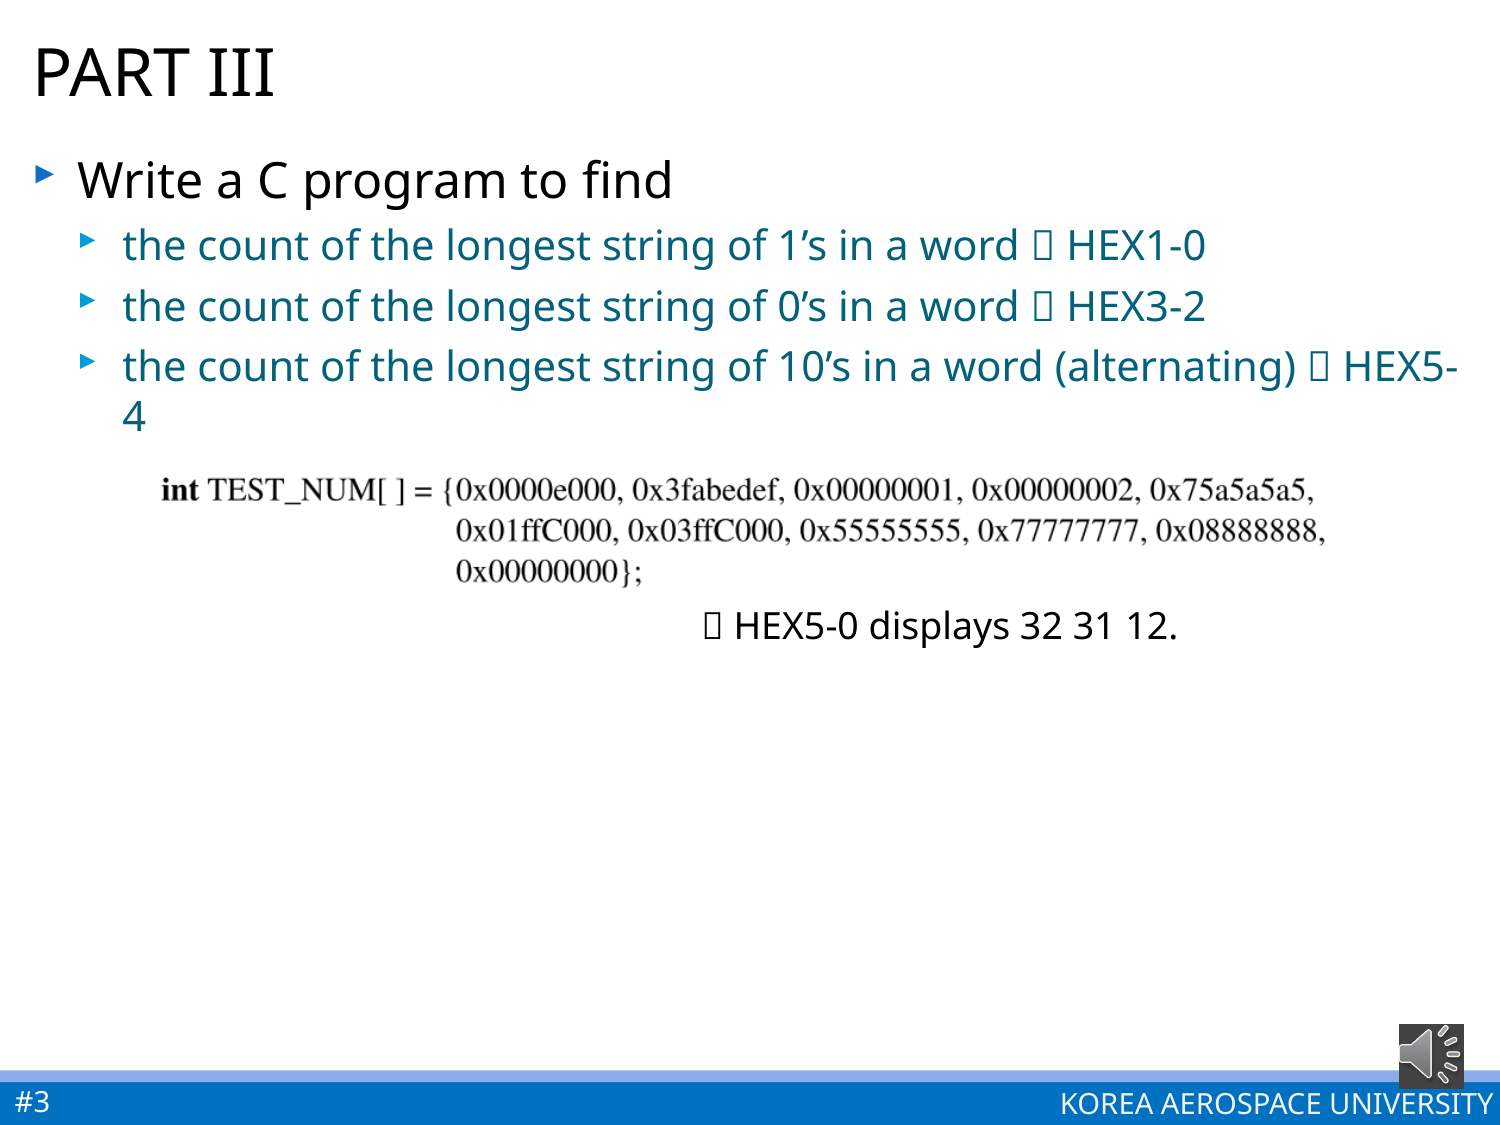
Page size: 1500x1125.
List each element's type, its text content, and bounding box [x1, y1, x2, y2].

picture [1397, 1022, 1465, 1090]
title Part III [17, 13, 1483, 126]
text_box  HEX5-0 displays 32 31 12. [686, 608, 1194, 655]
slide_number #3 [0, 1081, 325, 1125]
picture [152, 467, 1348, 596]
list Write a C program to find the count of the longest string of 1’s in a word  HEX1-0 the count of the longest string of 0’s in a word  HEX3-2 the count of the longest string of 10’s in a word (alternating)  HEX5-4 [17, 141, 1483, 1063]
